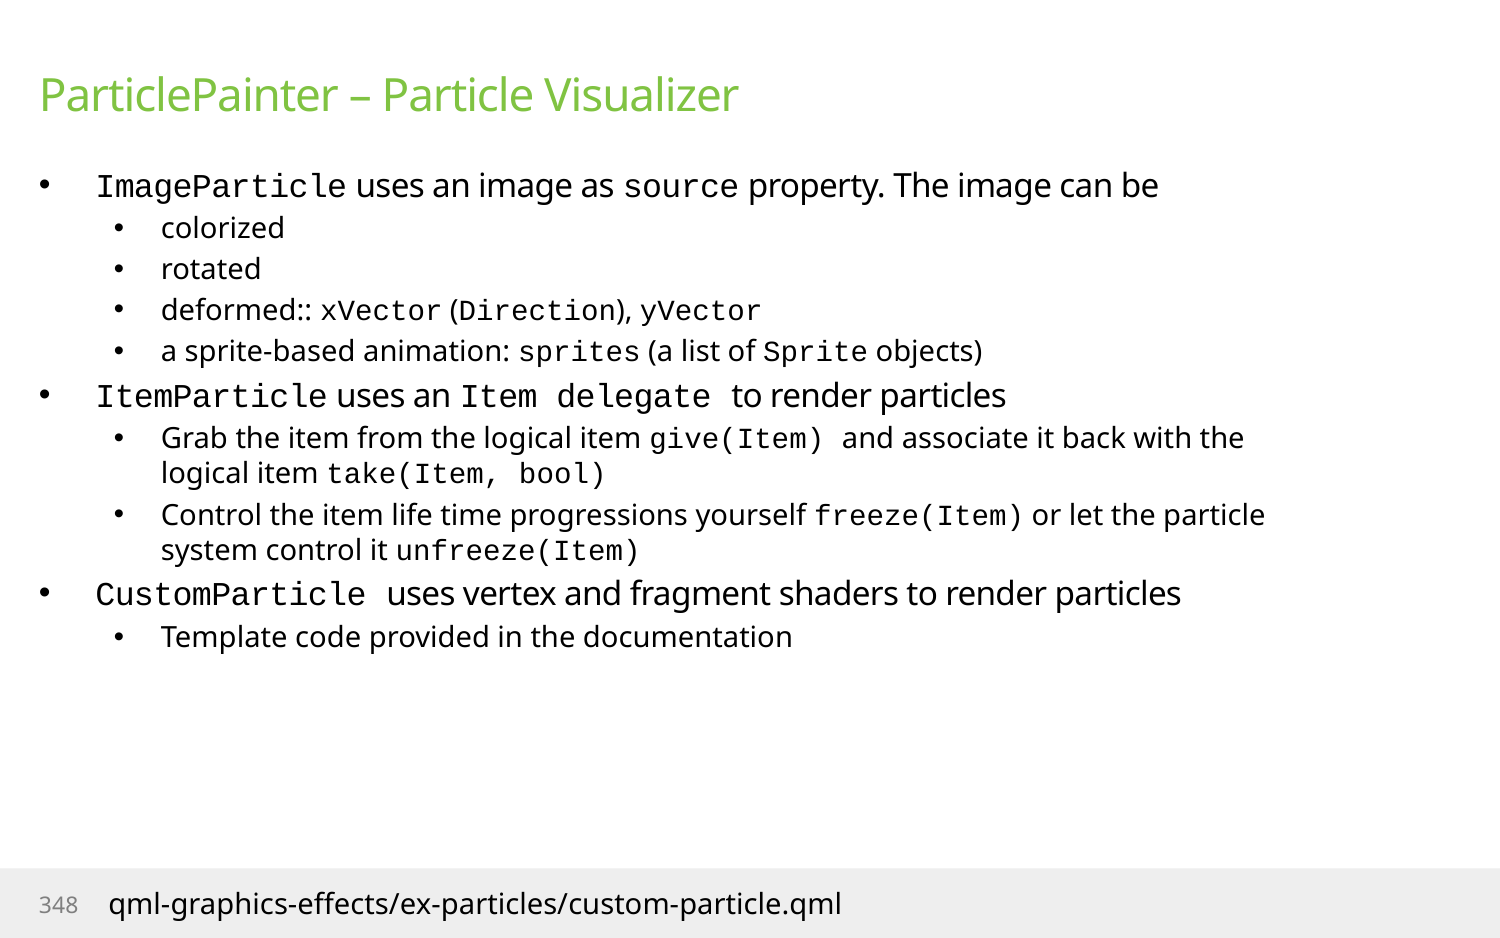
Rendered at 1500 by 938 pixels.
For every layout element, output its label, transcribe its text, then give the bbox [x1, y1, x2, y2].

slide_number 348 [39, 892, 93, 921]
title ParticlePainter – Particle Visualizer [39, 66, 1052, 163]
text_box qml-graphics-effects/ex-particles/custom-particle.qml [93, 884, 1315, 928]
list ImageParticle uses an image as source property. The image can be colorized rotated deformed:: xVector (Direction), yVector a sprite-based animation: sprites (a list of Sprite objects) ItemParticle uses an Item delegate to render particles Grab the item from the logical item give(Item) and associate it back with the logical item take(Item, bool) Control the item life time progressions yourself freeze(Item) or let the particle system control it unfreeze(Item) CustomParticle uses vertex and fragment shaders to render particles Template code provided in the documentation [39, 163, 1272, 785]
